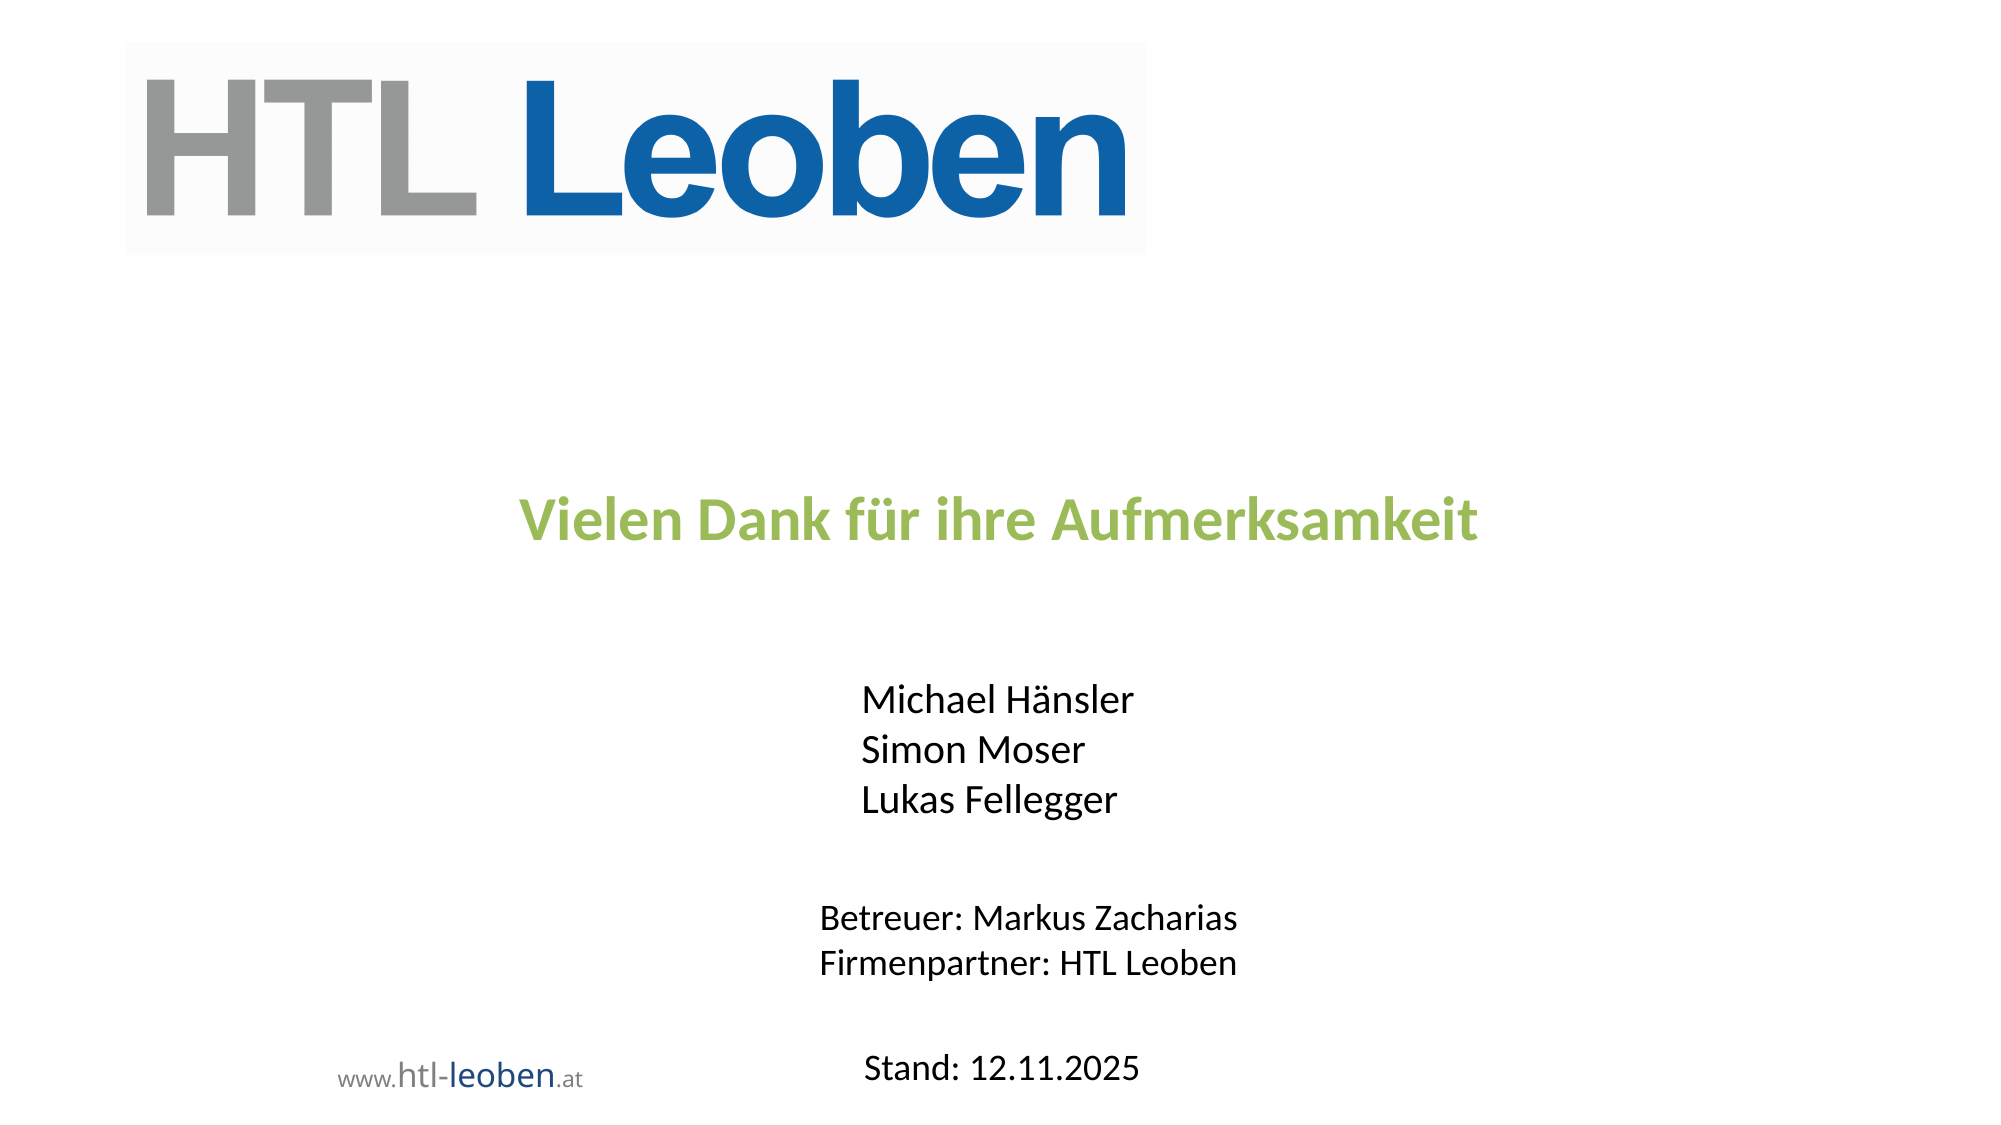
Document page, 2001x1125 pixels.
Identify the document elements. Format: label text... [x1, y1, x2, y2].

picture [125, 42, 1147, 255]
text_box Vielen Dank für ihre Aufmerksamkeit [392, 470, 1608, 563]
text_box Michael Hänsler Simon Moser Lukas Fellegger [846, 664, 1154, 830]
text_box Stand: 12.11.2025 [849, 1035, 1151, 1096]
text_box Betreuer: Markus Zacharias Firmenpartner: HTL Leoben [752, 885, 1248, 991]
